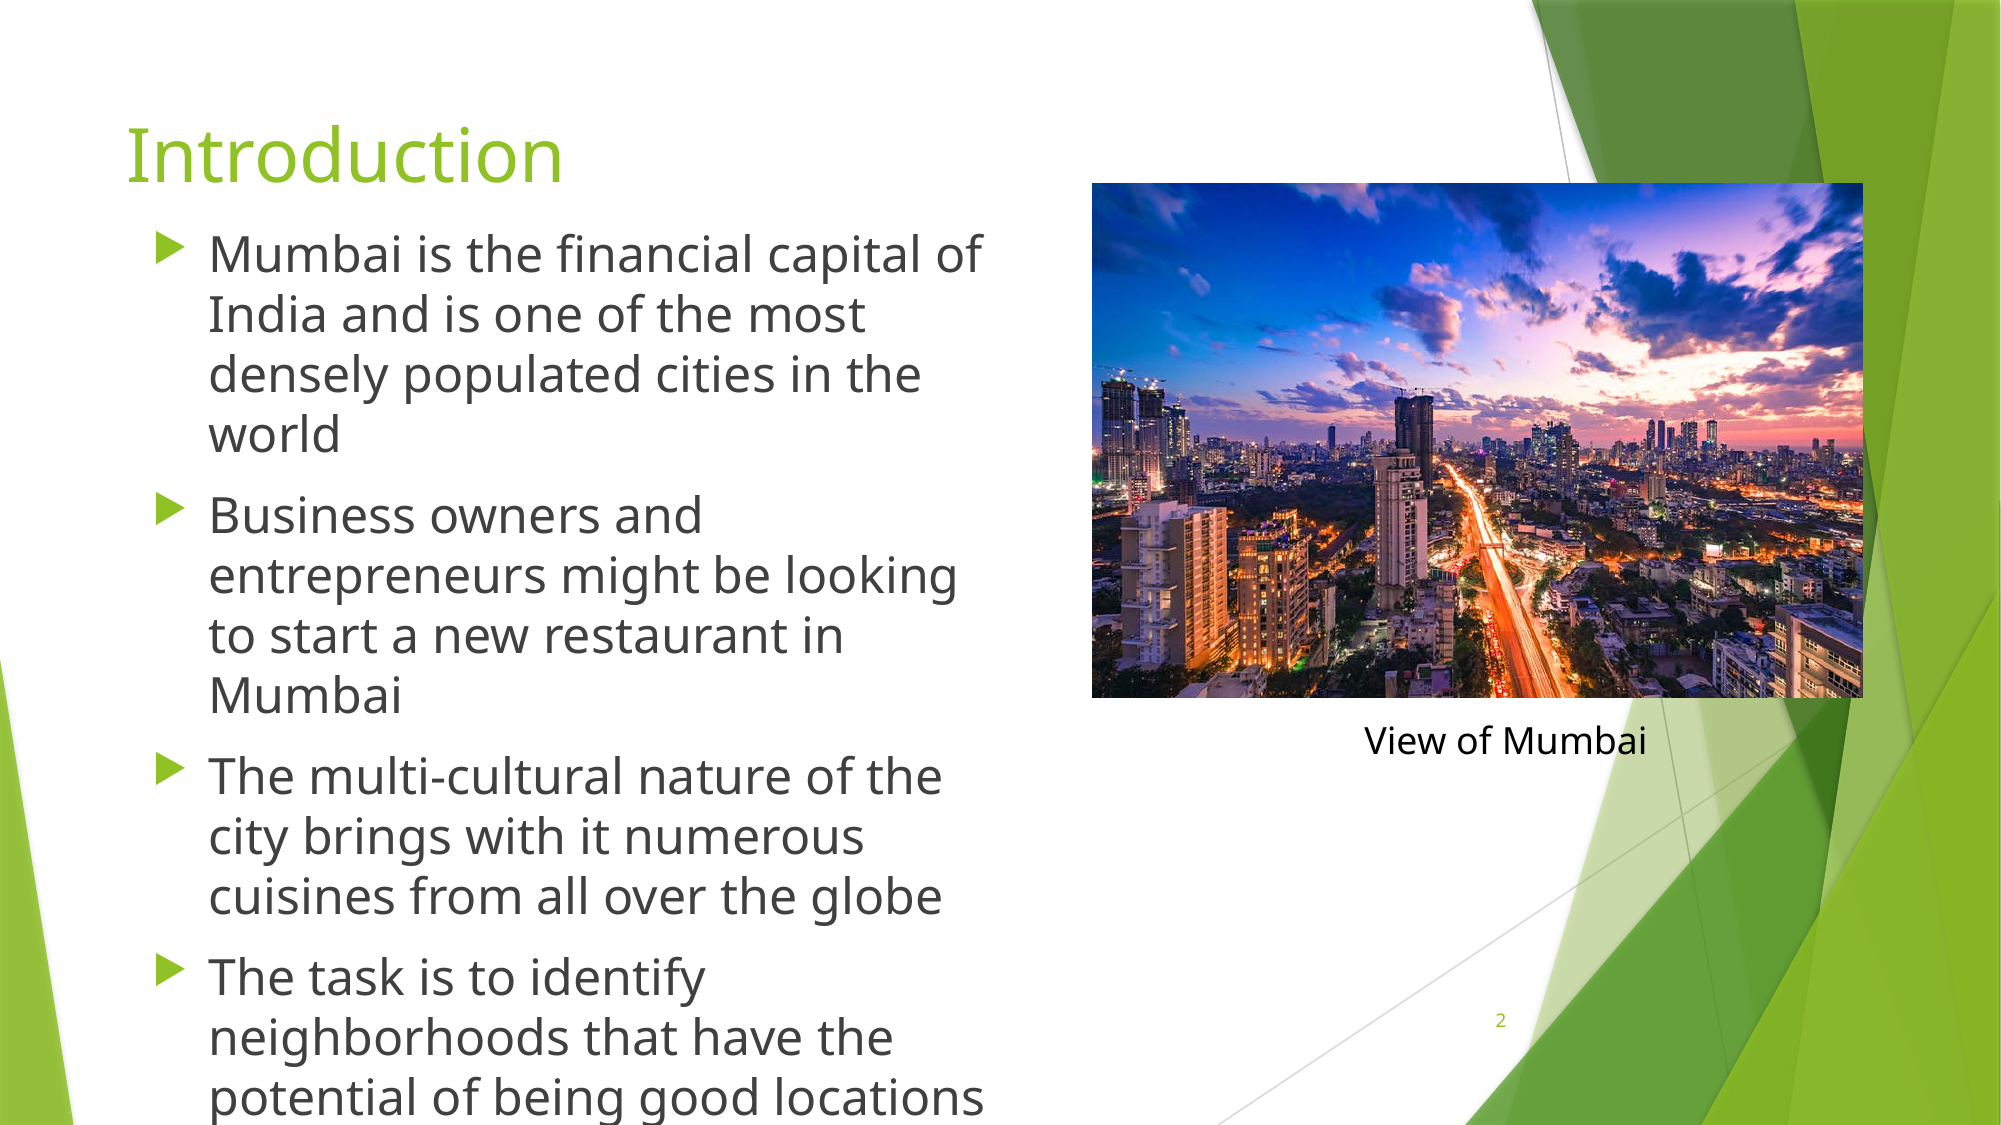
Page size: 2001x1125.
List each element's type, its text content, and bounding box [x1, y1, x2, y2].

list Mumbai is the financial capital of India and is one of the most densely populated cities in the world Business owners and entrepreneurs might be looking to start a new restaurant in Mumbai The multi-cultural nature of the city brings with it numerous cuisines from all over the globe The task is to identify neighborhoods that have the potential of being good locations for starting a new restaurant [137, 215, 1036, 1014]
slide_number 1 [1409, 991, 1522, 1051]
picture [1092, 183, 1863, 698]
text_box View of Mumbai [1349, 709, 1732, 770]
title Introduction [111, 99, 1522, 317]
